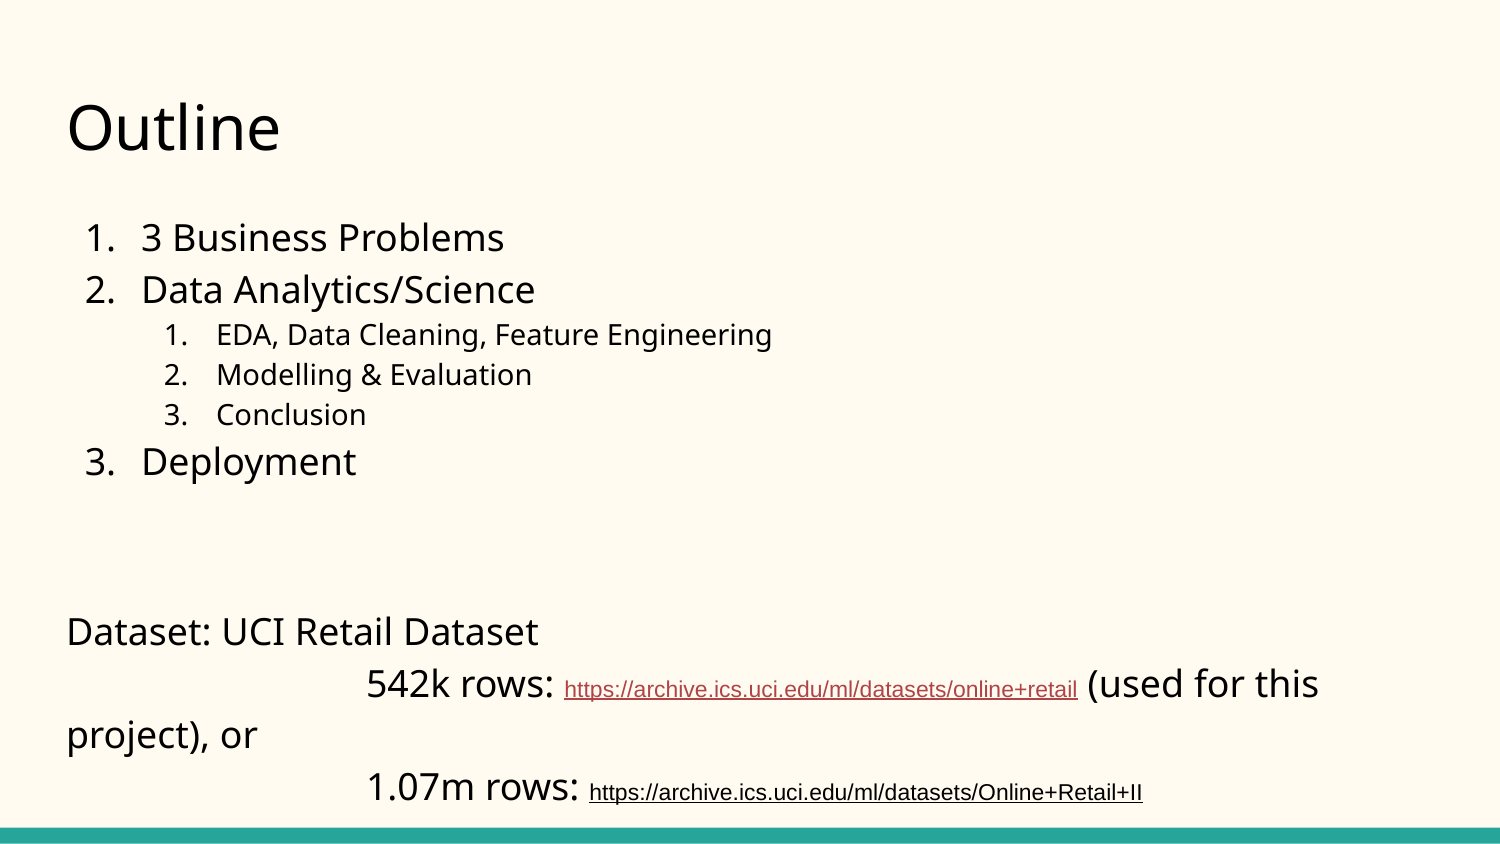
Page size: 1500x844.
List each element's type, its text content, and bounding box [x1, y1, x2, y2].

title Outline [51, 72, 1449, 174]
list 3 Business Problems Data Analytics/Science EDA, Data Cleaning, Feature Engineering Modelling & Evaluation Conclusion Deployment Dataset: UCI Retail Dataset 542k rows: https://archive.ics.uci.edu/ml/datasets/online+retail (used for this project), or 1.07m rows: https://archive.ics.uci.edu/ml/datasets/Online+Retail+II [51, 192, 1449, 750]
